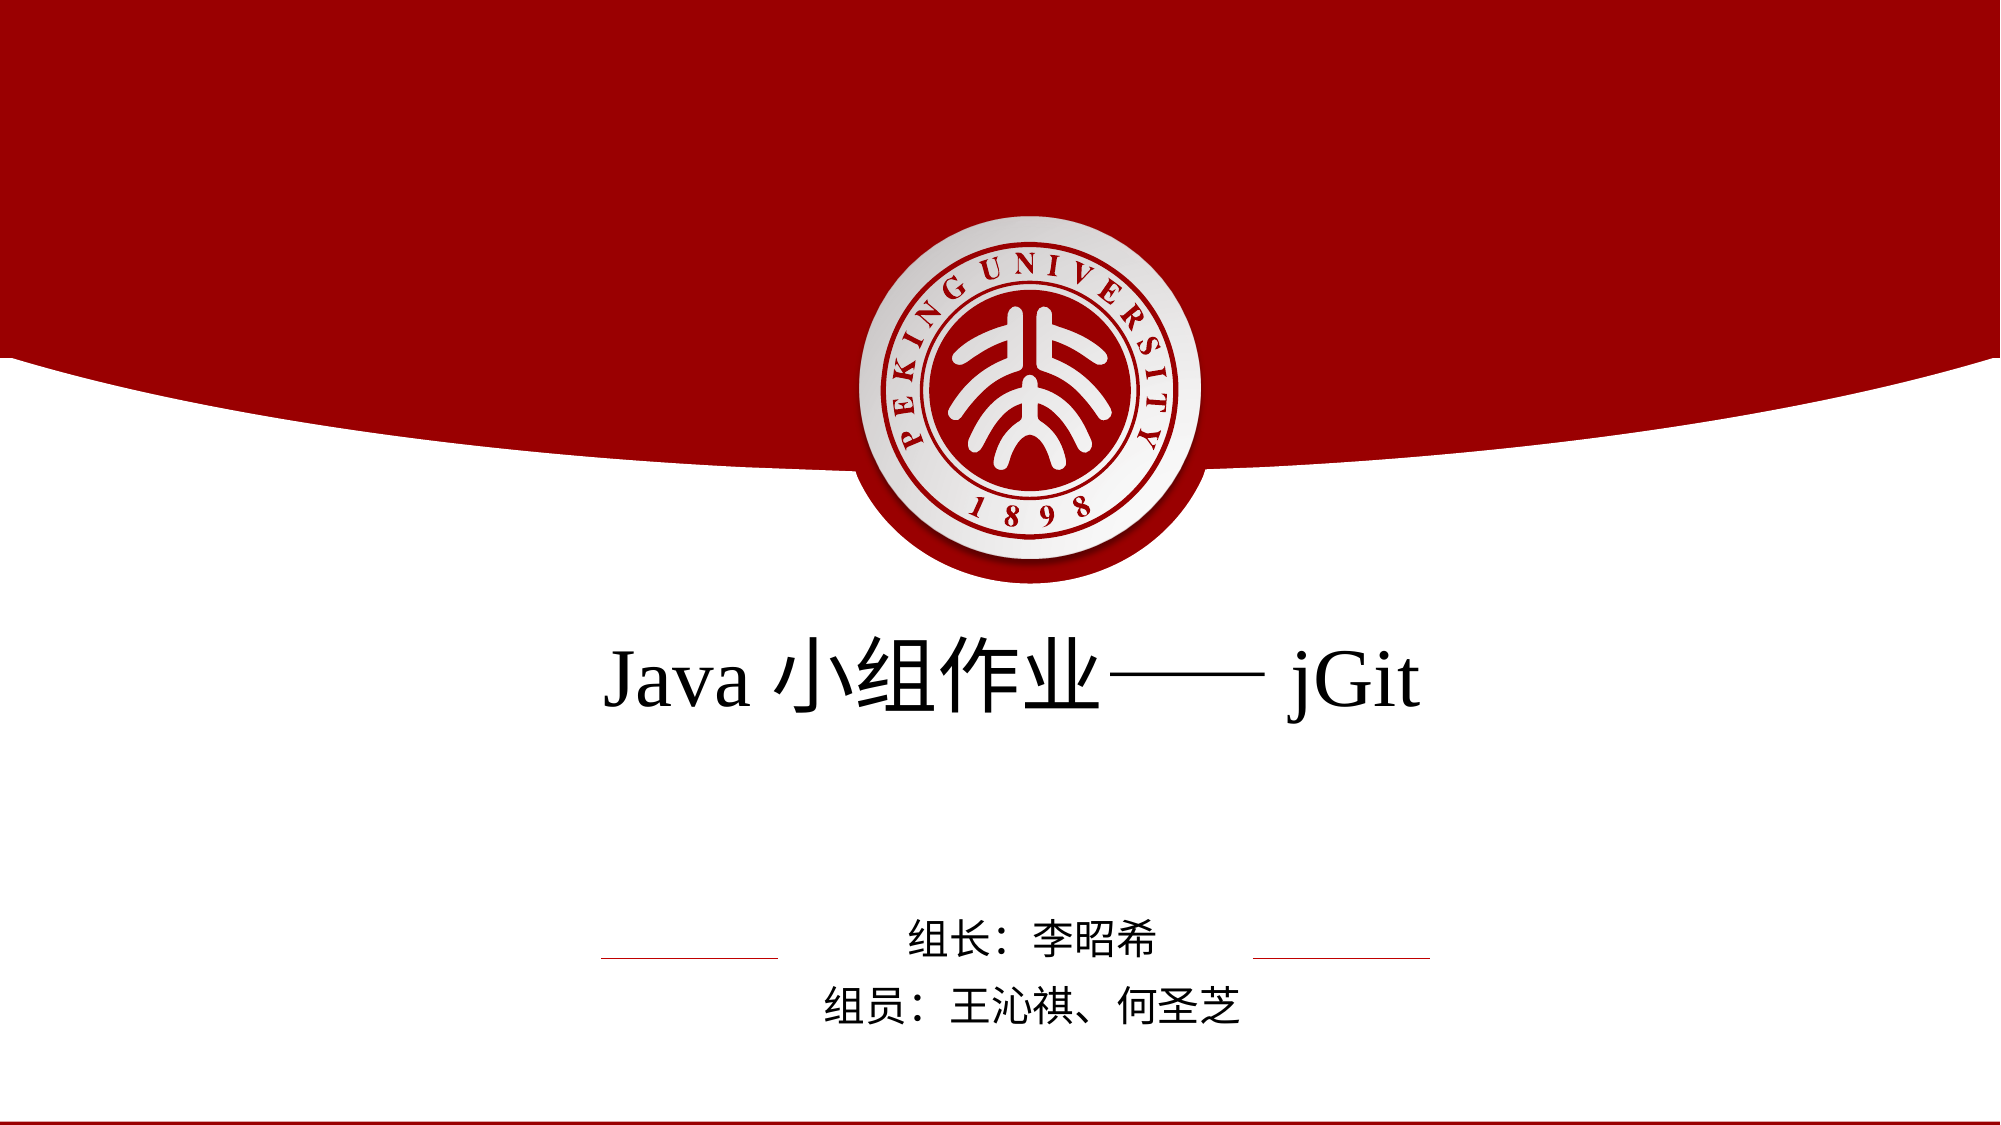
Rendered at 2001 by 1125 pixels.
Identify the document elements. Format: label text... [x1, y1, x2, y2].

text_box 组长：李昭希 组员：王沁祺、何圣芝 [635, 837, 1430, 1088]
text_box [0, 357, 2000, 1122]
text_box Java小组作业——jGit [99, 615, 1925, 731]
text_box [850, 213, 1210, 574]
